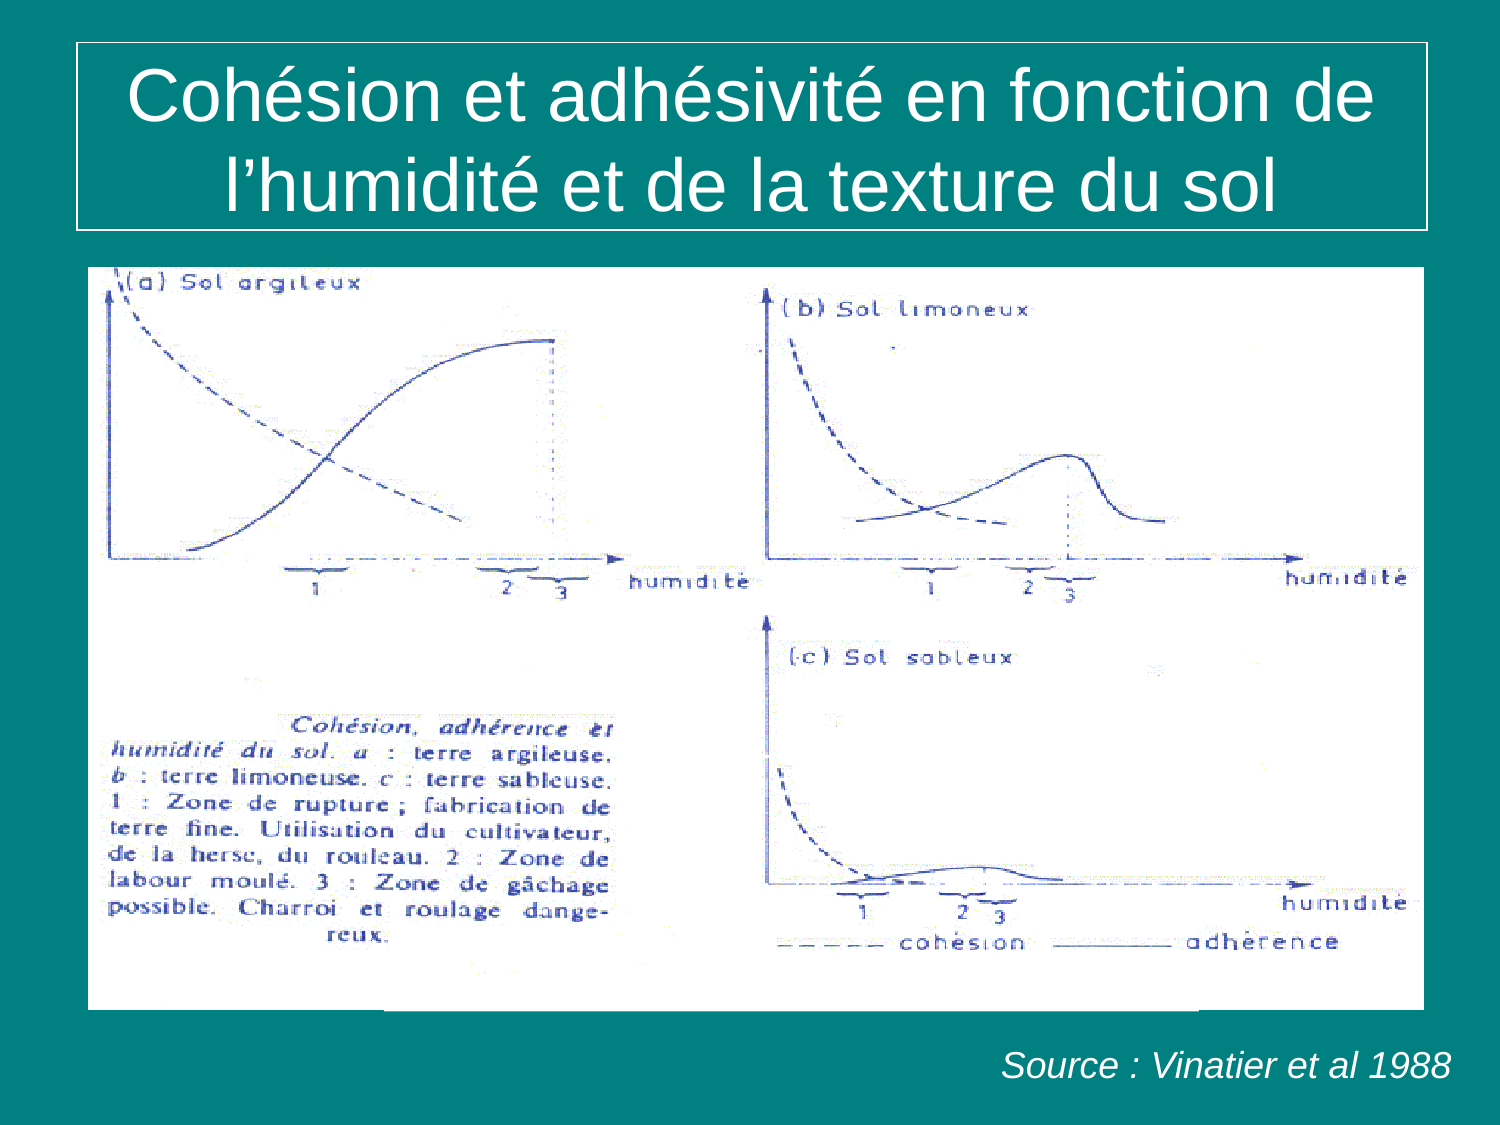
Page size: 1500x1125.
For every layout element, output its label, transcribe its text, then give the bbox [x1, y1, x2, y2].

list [88, 266, 1424, 1010]
title Cohésion et adhésivité en fonction de l’humidité et de la texture du sol [76, 42, 1428, 231]
text_box Source : Vinatier et al 1988 [986, 1033, 1500, 1094]
